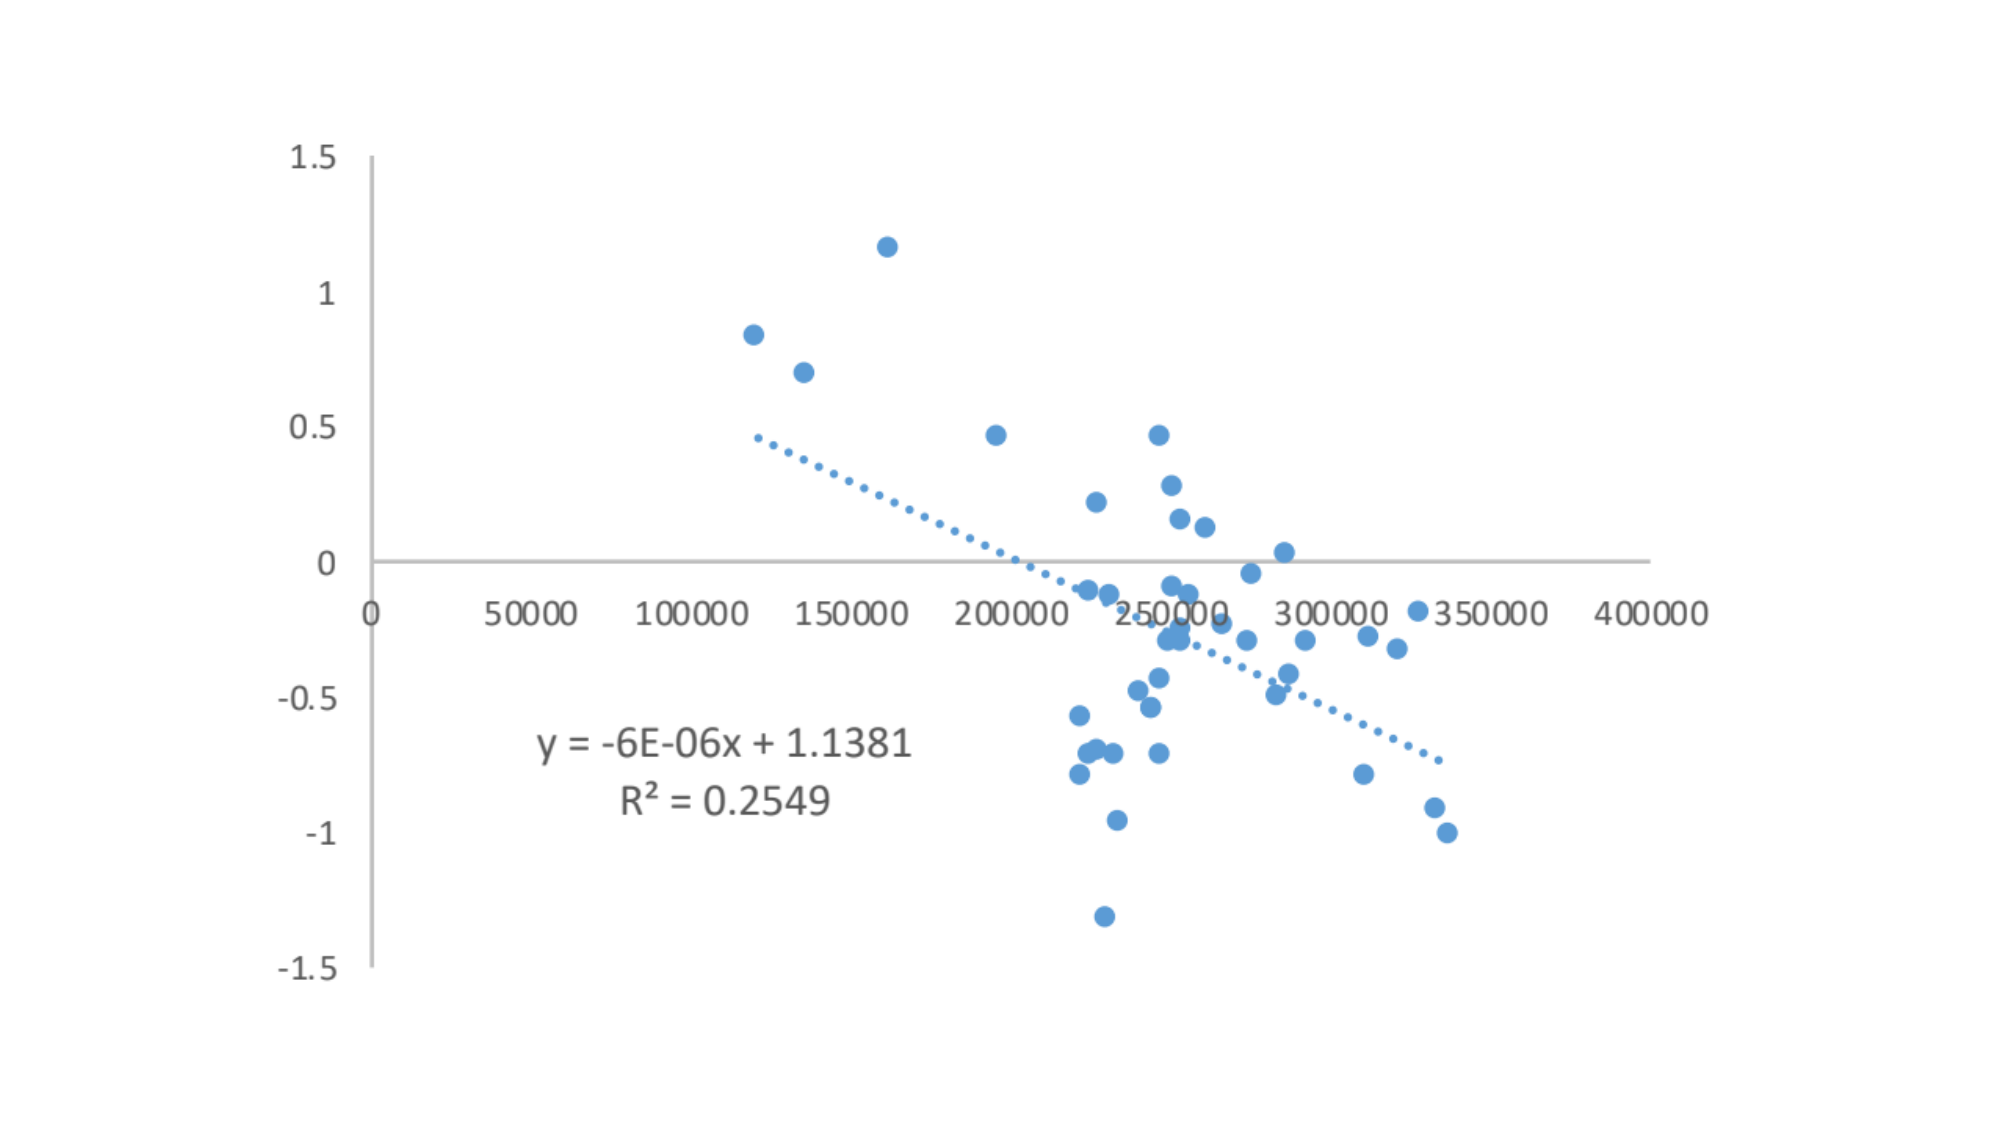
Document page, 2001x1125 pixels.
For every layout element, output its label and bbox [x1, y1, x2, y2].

picture [249, 112, 1750, 1013]
